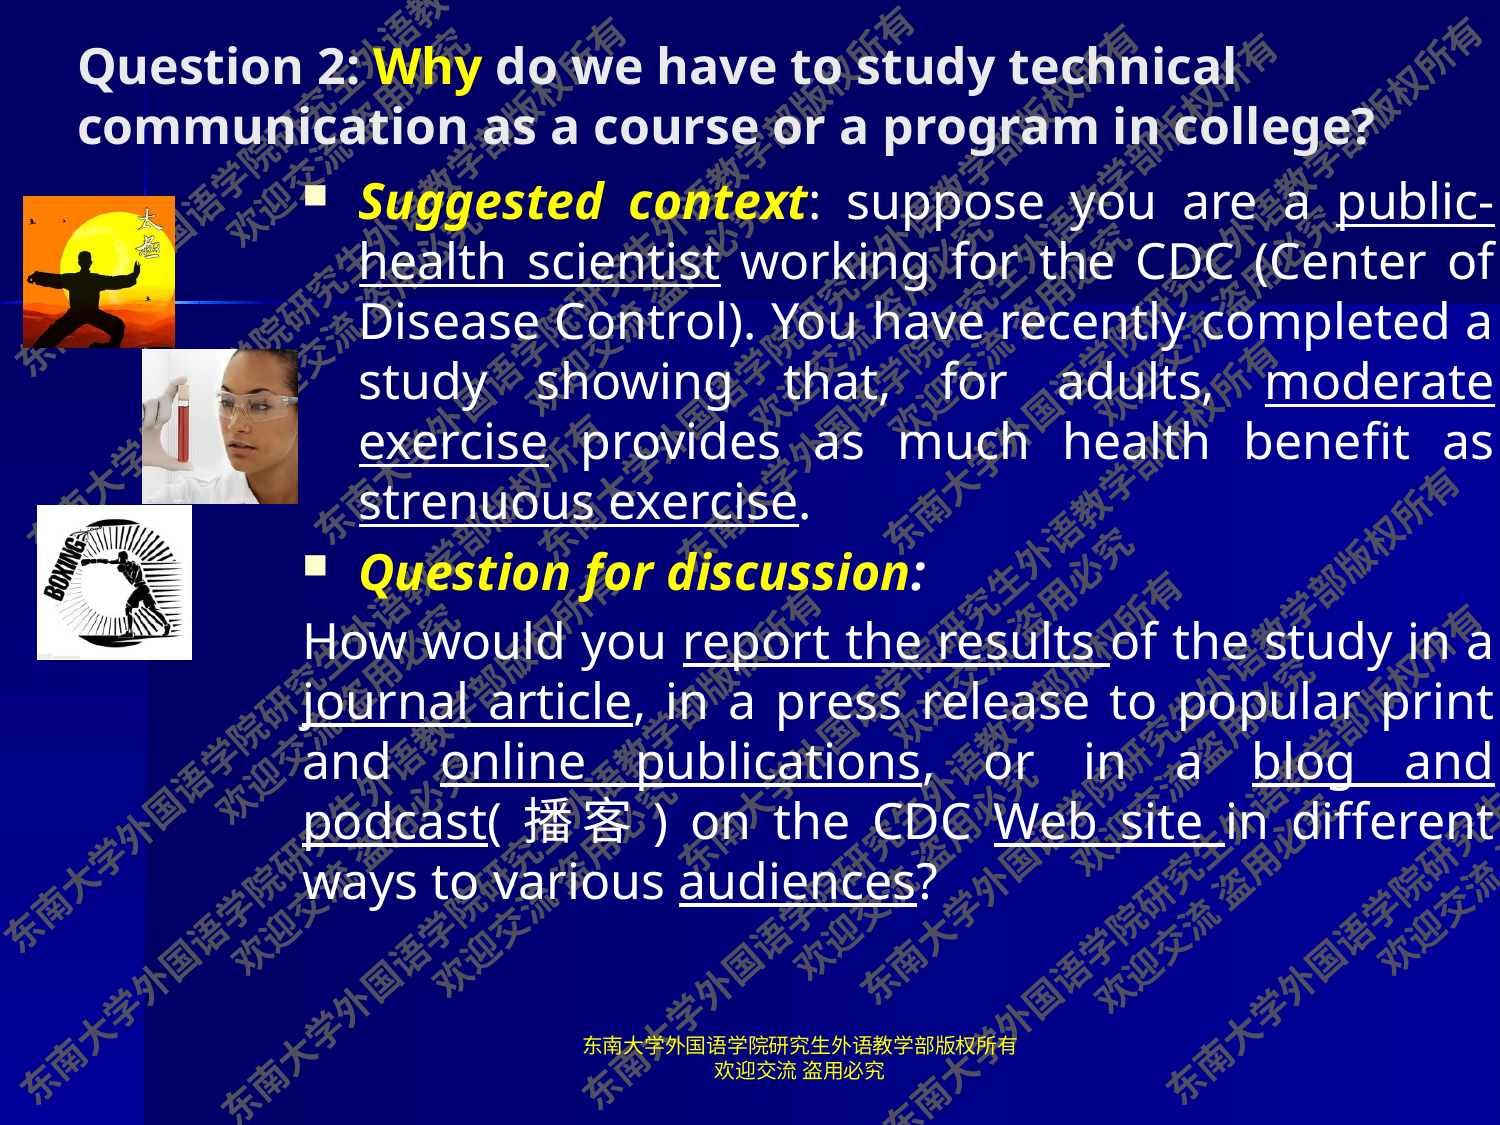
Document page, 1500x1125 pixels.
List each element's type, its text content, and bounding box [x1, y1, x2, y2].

footer 东南大学外国语学院研究生外语教学部版权所有 欢迎交流 盗用必究 [562, 1024, 1038, 1101]
picture [23, 196, 175, 348]
title Question 2: Why do we have to study technical communication as a course or a program in college? [62, 26, 1488, 163]
picture [37, 349, 298, 660]
list Suggested context: suppose you are a public-health scientist working for the CDC (Center of Disease Control). You have recently completed a study showing that, for adults, moderate exercise provides as much health benefit as strenuous exercise. Question for discussion: How would you report the results of the study in a journal article, in a press release to popular print and online publications, or in a blog and podcast(播客) on the CDC Web site in different ways to various audiences? [287, 162, 1500, 826]
